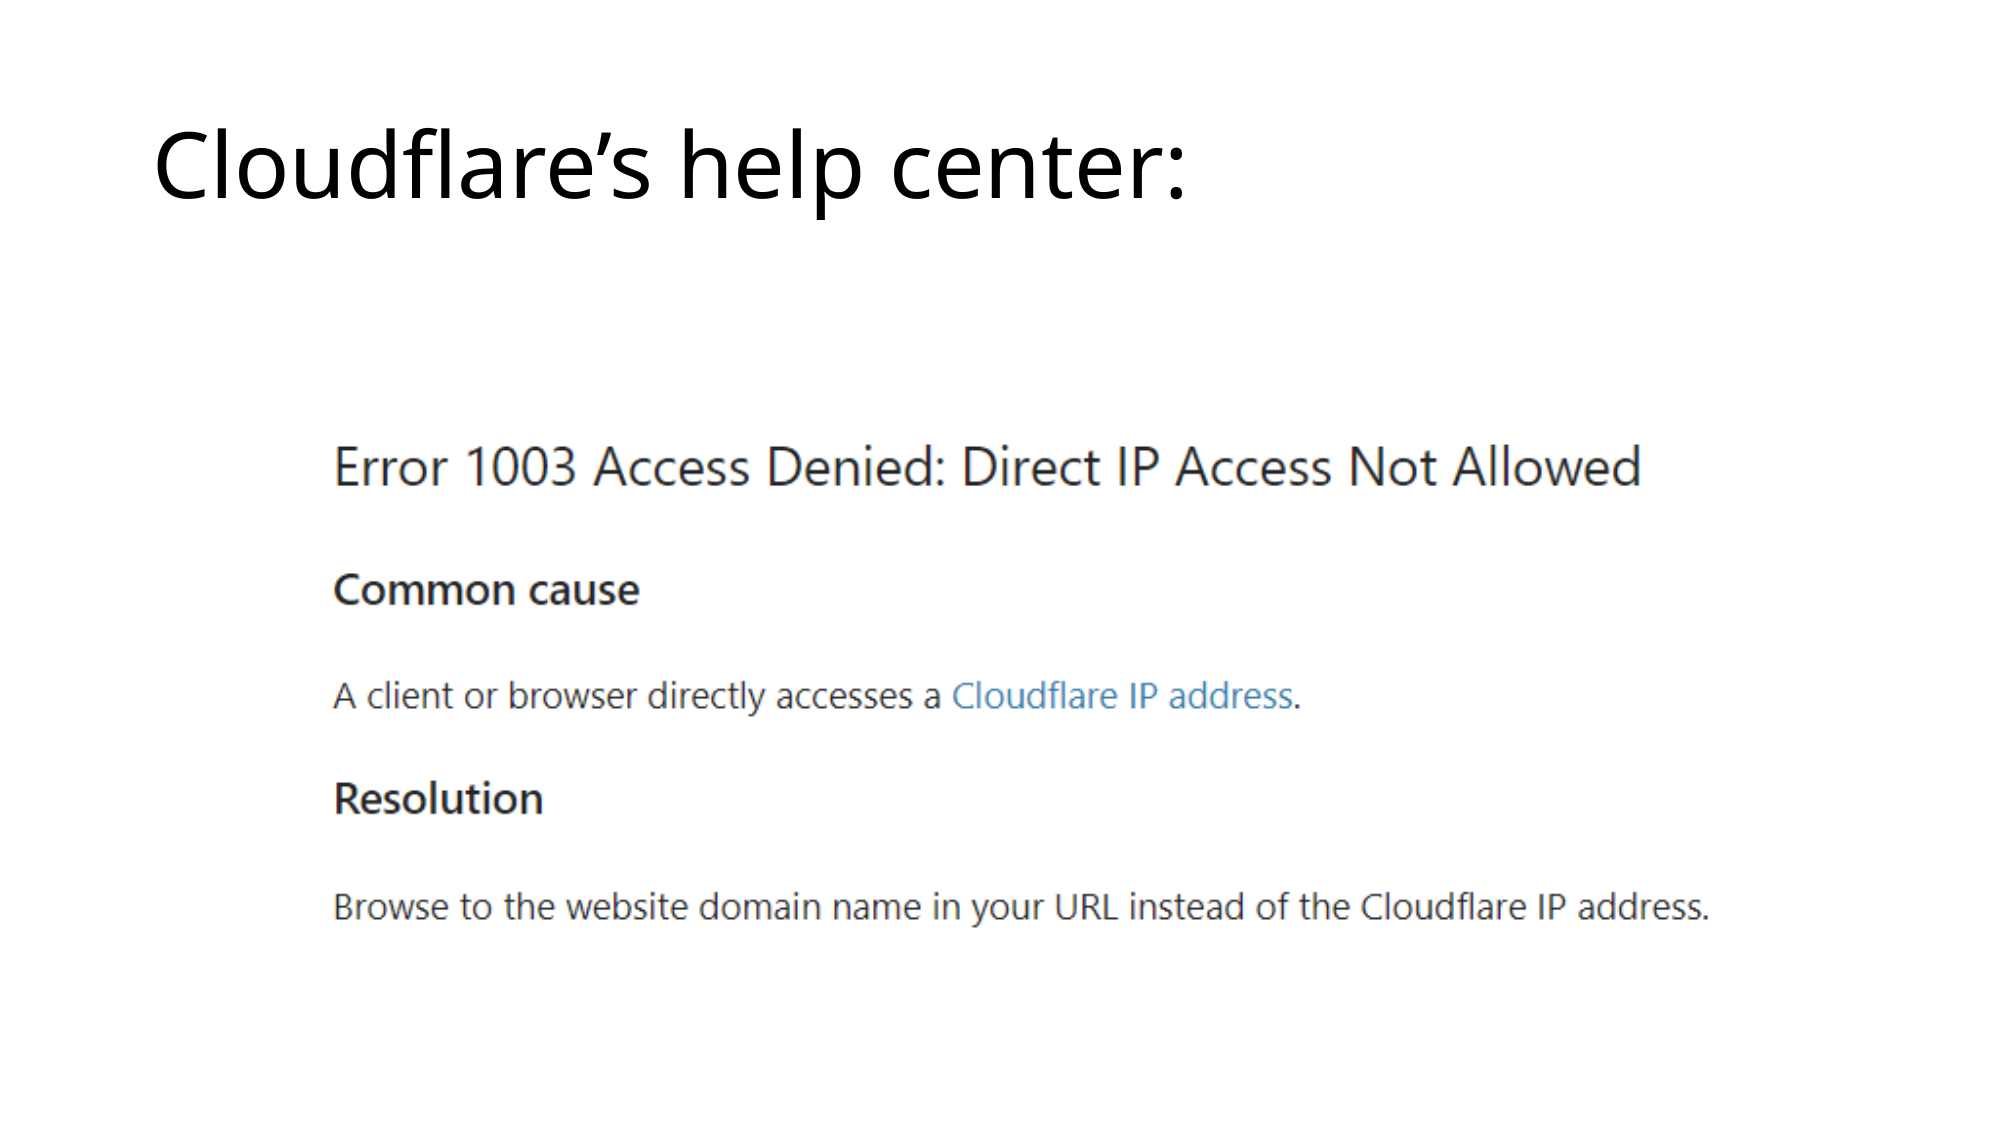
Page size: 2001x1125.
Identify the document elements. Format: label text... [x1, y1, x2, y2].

picture [298, 404, 1784, 957]
title Cloudflare’s help center: [137, 59, 1863, 278]
